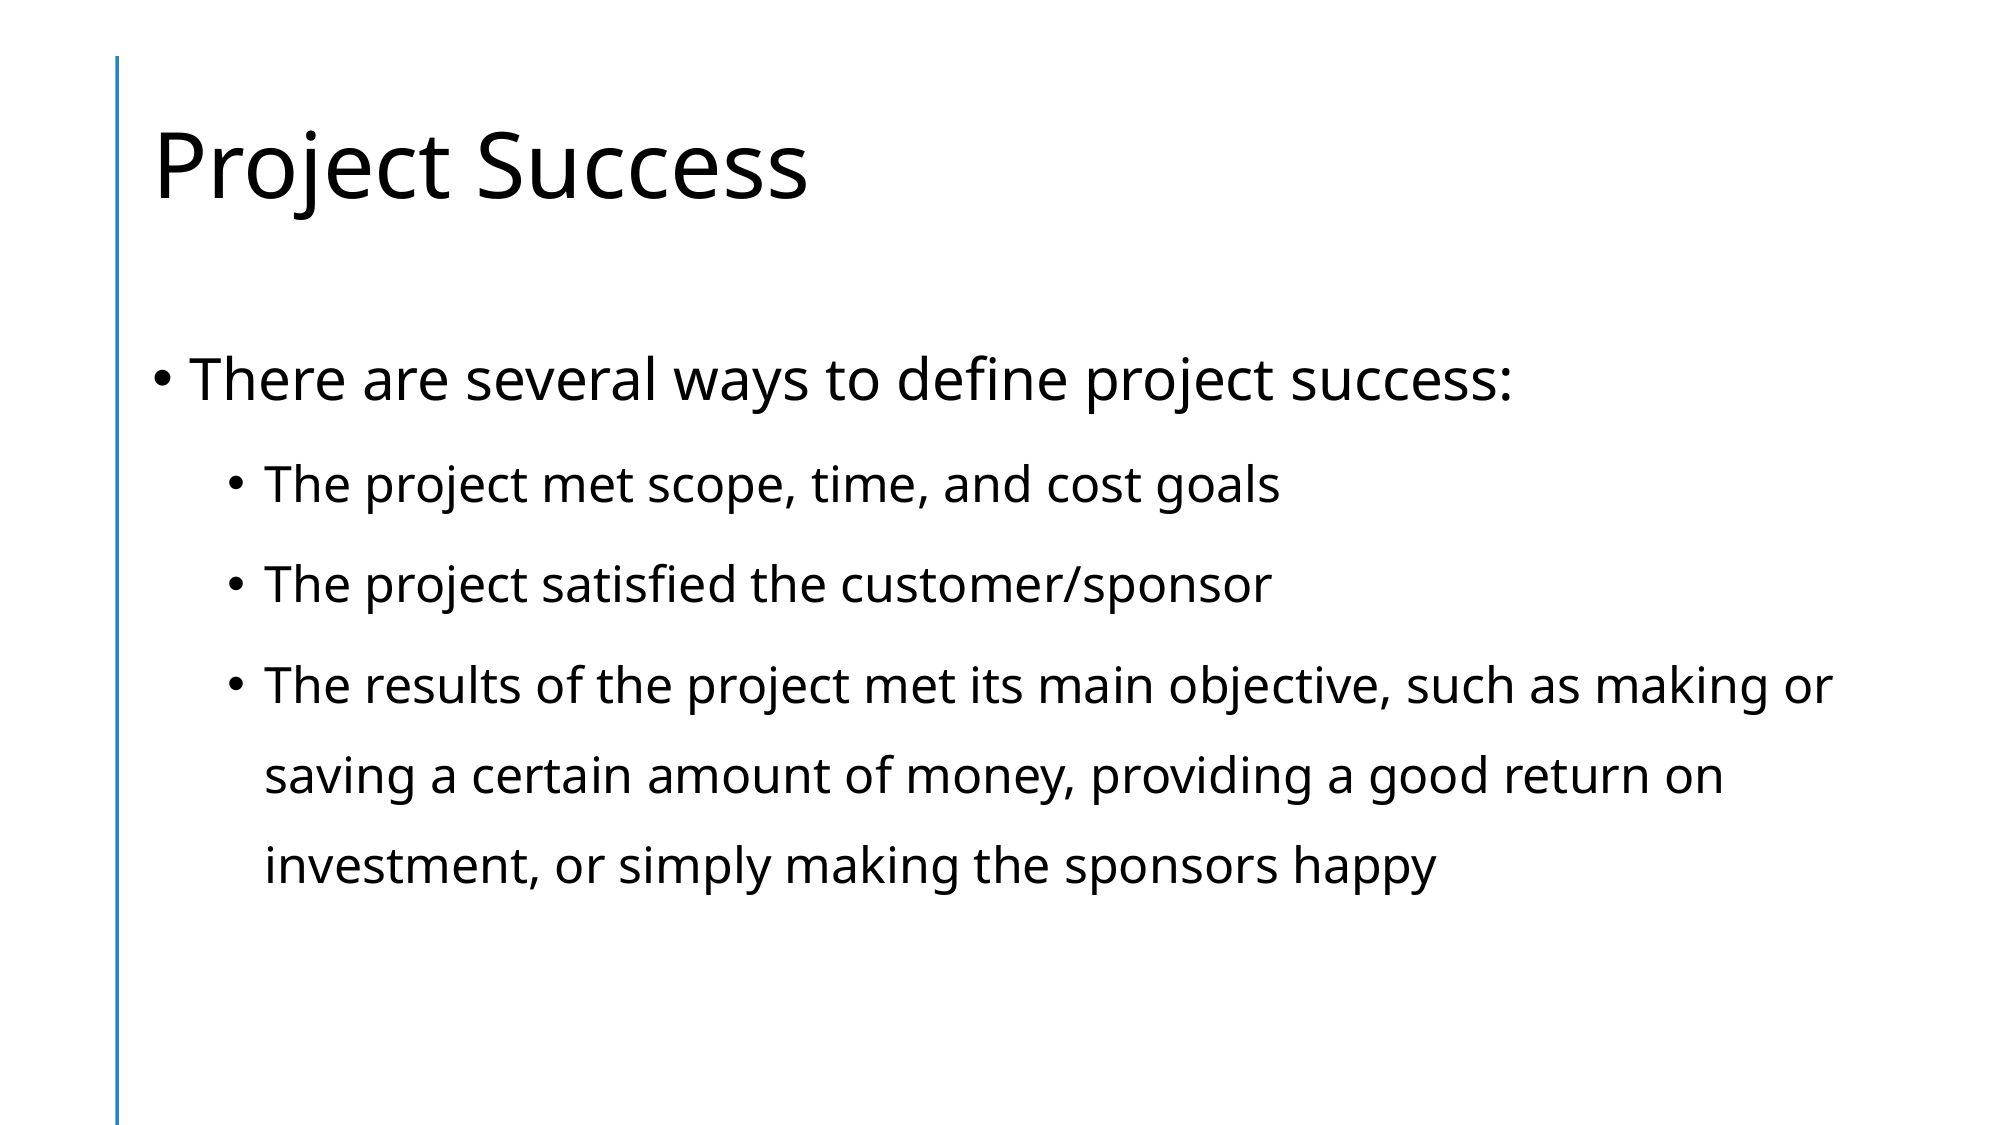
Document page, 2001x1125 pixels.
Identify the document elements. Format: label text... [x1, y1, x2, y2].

list There are several ways to define project success: The project met scope, time, and cost goals The project satisfied the customer/sponsor The results of the project met its main objective, such as making or saving a certain amount of money, providing a good return on investment, or simply making the sponsors happy [137, 299, 1863, 1014]
title Project Success [137, 59, 1863, 278]
